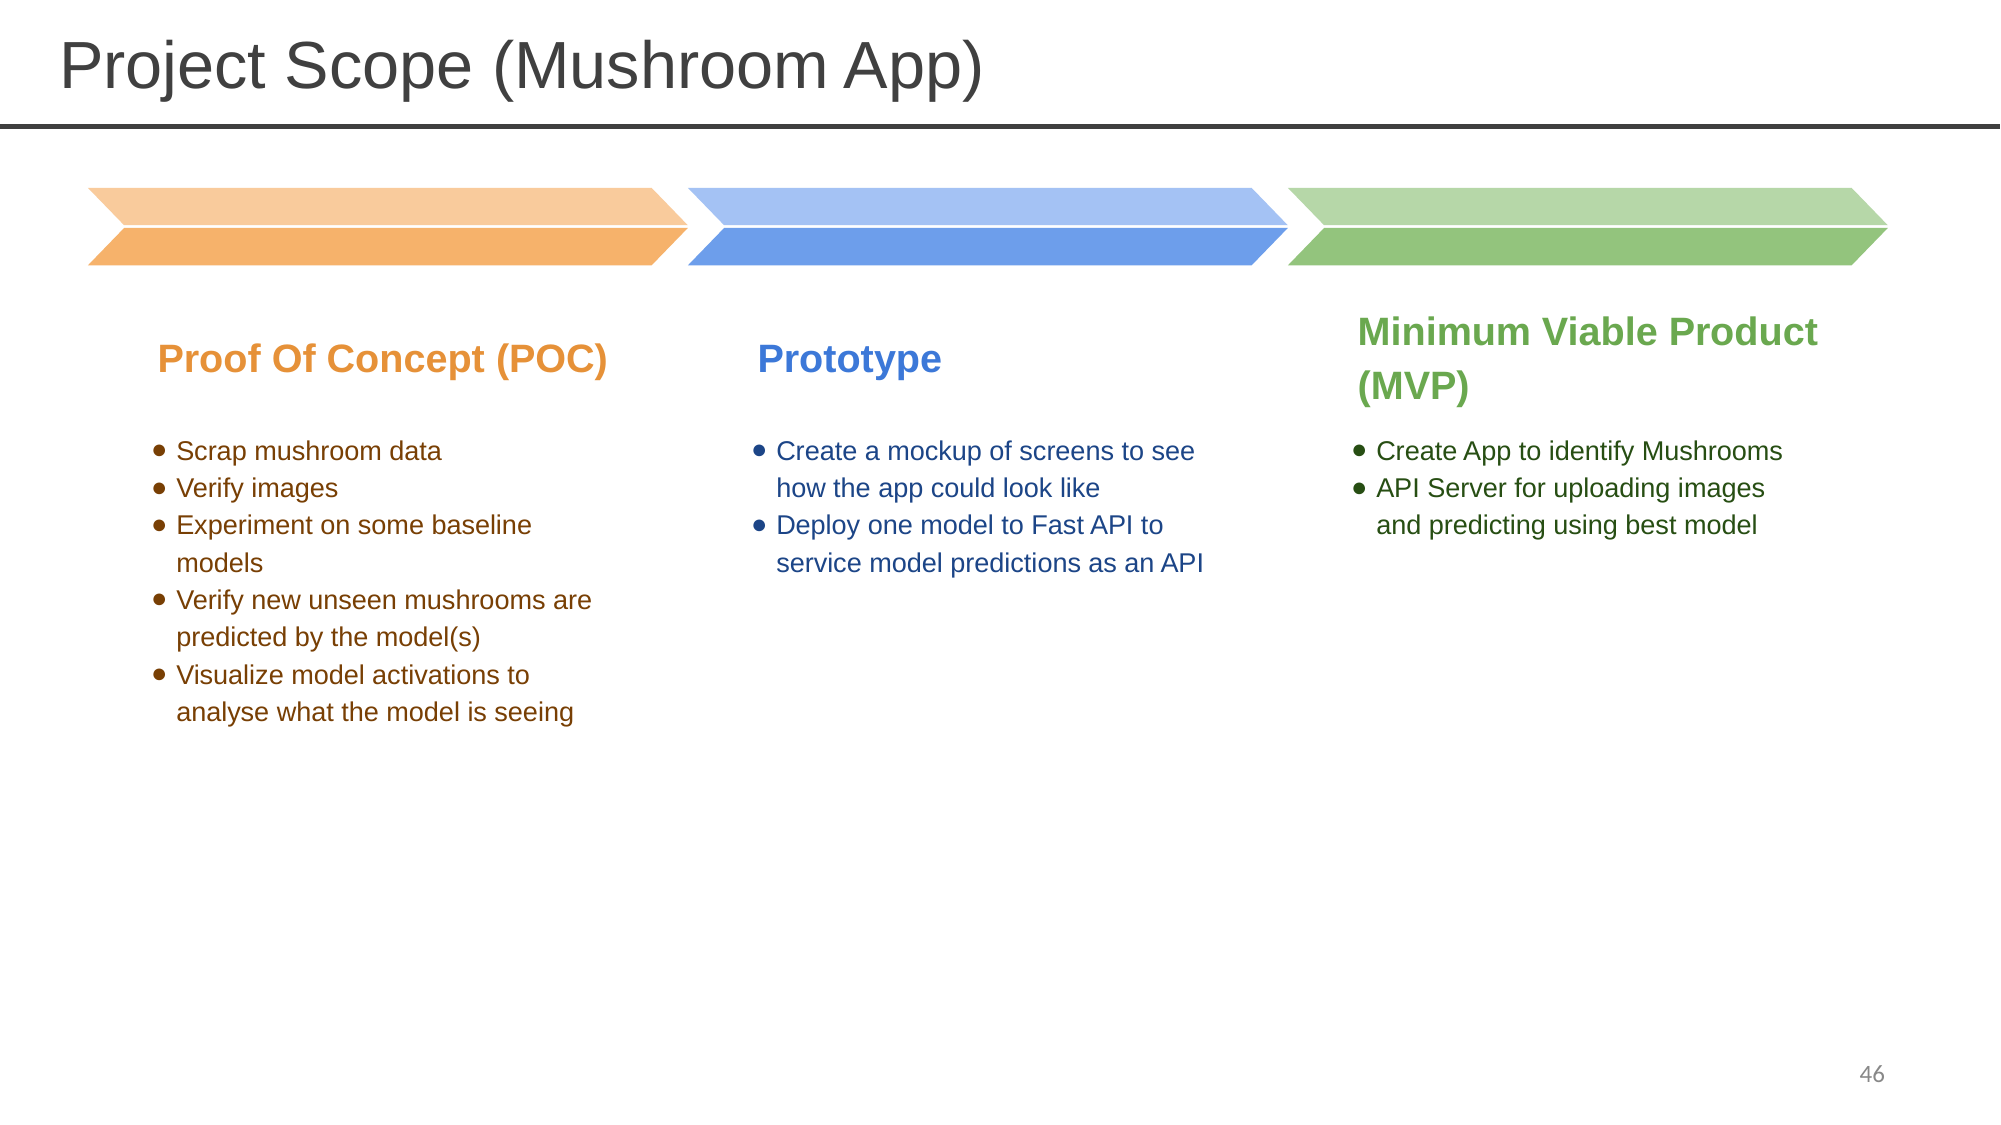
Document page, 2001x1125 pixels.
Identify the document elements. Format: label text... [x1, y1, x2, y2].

slide_number 46 [1433, 1042, 1900, 1103]
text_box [87, 187, 686, 1027]
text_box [687, 187, 1286, 1027]
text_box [1287, 187, 1889, 1027]
title Project Scope (Mushroom App) [44, 14, 1813, 127]
